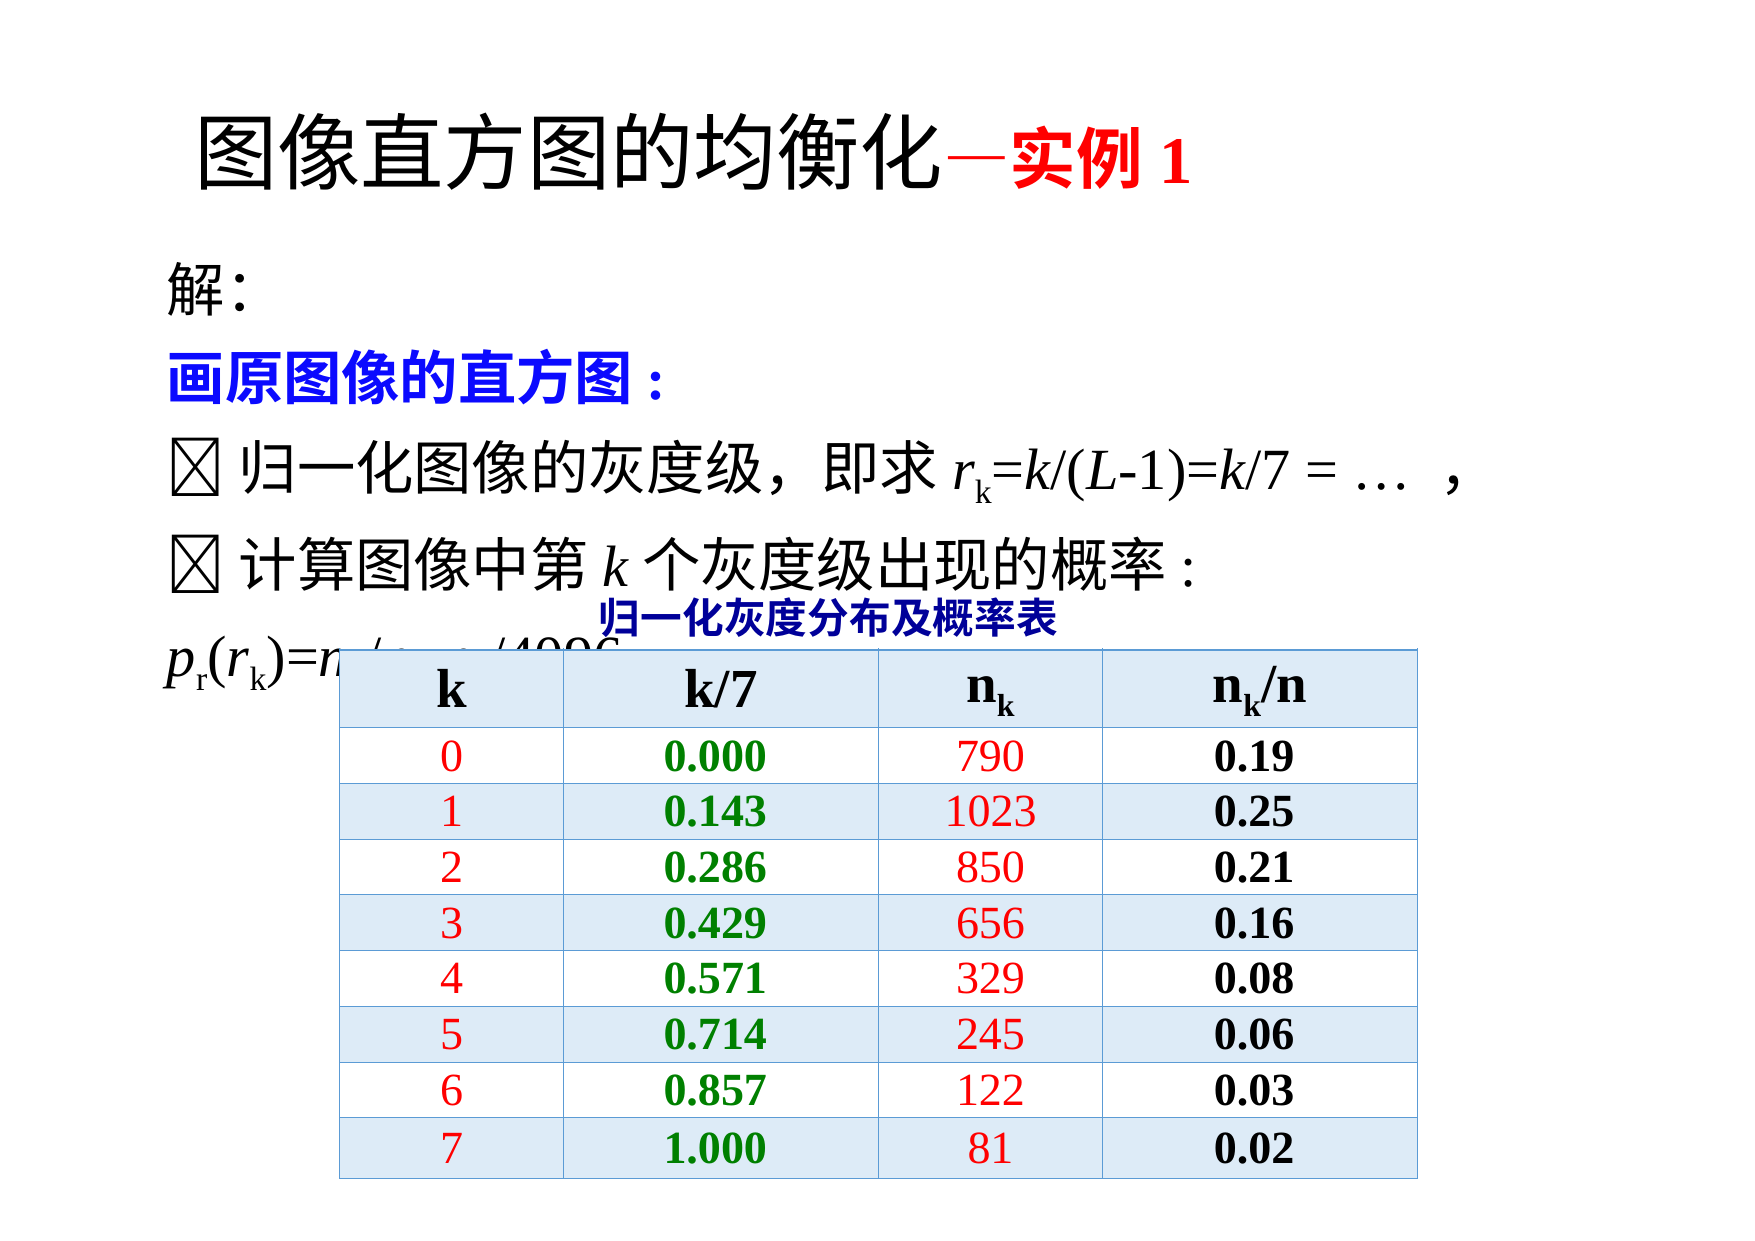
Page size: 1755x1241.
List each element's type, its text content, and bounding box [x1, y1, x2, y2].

table_cell 7 [340, 1118, 563, 1178]
table_cell 0.286 [564, 840, 878, 894]
table_cell 0.02 [1103, 1118, 1417, 1178]
table_cell 0.714 [564, 1007, 878, 1062]
table_cell 0.143 [564, 784, 878, 839]
table_cell 0.19 [1103, 728, 1417, 783]
table_cell 850 [879, 840, 1102, 894]
table_cell 0.16 [1103, 895, 1417, 950]
text_box 解： 画原图像的直方图: 归一化图像的灰度级，即求rk=k/(L-1)=k/7 = … ， 计算图像中第k个灰度级出现的概率: pr(rk)=nk/n=nk/4096， [152, 228, 1730, 705]
text_box 归一化灰度分布及概率表 [564, 572, 1369, 649]
table_cell 4 [340, 951, 563, 1006]
table_cell 0.03 [1103, 1063, 1417, 1117]
table_cell 2 [340, 840, 563, 894]
table_cell 5 [340, 1007, 563, 1062]
table_cell 656 [879, 895, 1102, 950]
table_cell 790 [879, 728, 1102, 783]
table_cell 0.571 [564, 951, 878, 1006]
table_header nk/n [1103, 651, 1417, 727]
table_cell 329 [879, 951, 1102, 1006]
table_cell 0.21 [1103, 840, 1417, 894]
table_cell 0.857 [564, 1063, 878, 1117]
table_header nk [879, 651, 1102, 727]
table_header k [340, 651, 563, 727]
table_cell 0.06 [1103, 1007, 1417, 1062]
table_cell 1023 [879, 784, 1102, 839]
table_cell 1.000 [564, 1118, 878, 1178]
table_cell 6 [340, 1063, 563, 1117]
table_cell 122 [879, 1063, 1102, 1117]
table_cell 81 [879, 1118, 1102, 1178]
table_cell 0.08 [1103, 951, 1417, 1006]
table_cell 1 [340, 784, 563, 839]
table_header k/7 [564, 651, 878, 727]
table_cell 0 [340, 728, 563, 783]
table_cell 3 [340, 895, 563, 950]
table_cell 245 [879, 1007, 1102, 1062]
text_box 图像直方图的均衡化—实例1 [169, 51, 1492, 201]
table_cell 0.25 [1103, 784, 1417, 839]
table_cell 0.429 [564, 895, 878, 950]
table_cell 0.000 [564, 728, 878, 783]
